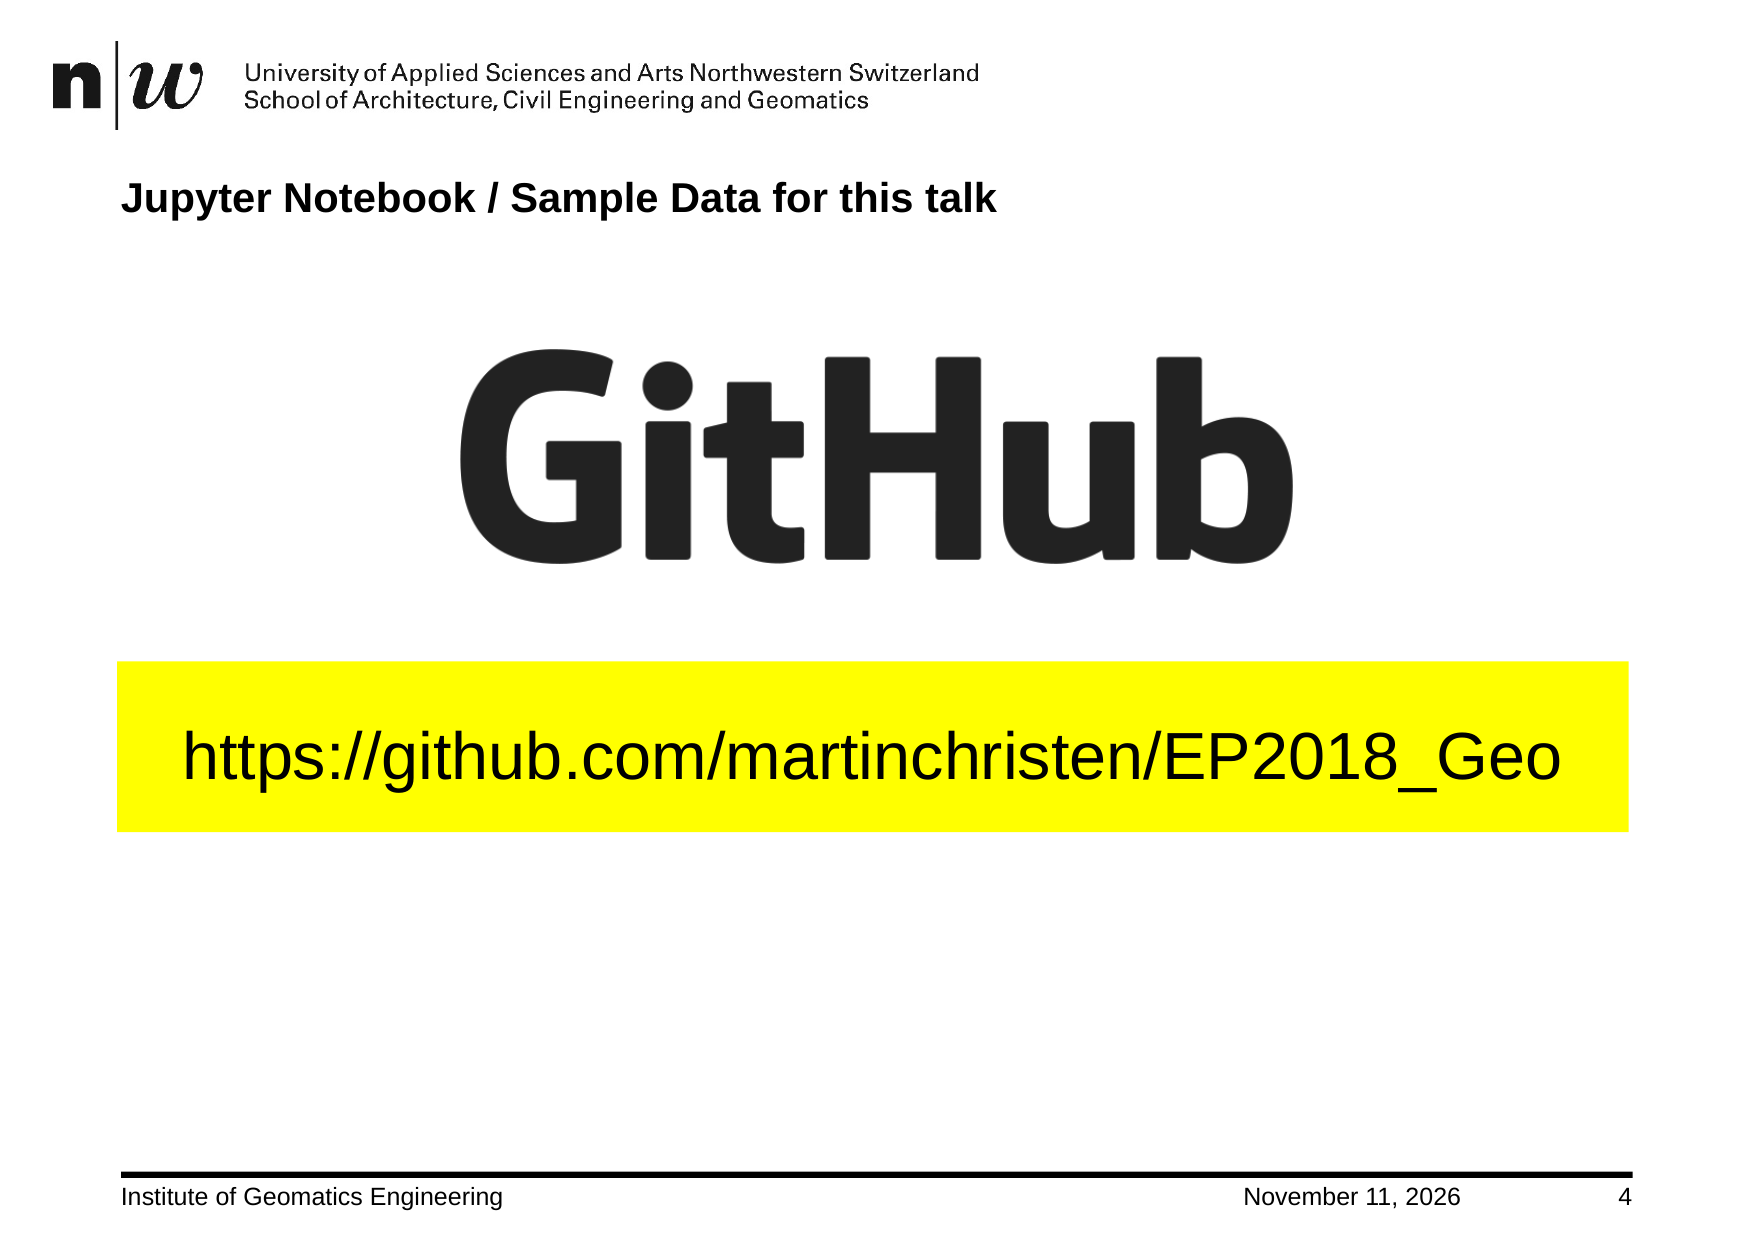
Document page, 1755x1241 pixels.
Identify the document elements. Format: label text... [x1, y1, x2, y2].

picture [460, 348, 1294, 566]
footer Institute of Geomatics Engineering [120, 1180, 1349, 1211]
slide_number 4 [1490, 1180, 1633, 1211]
title Jupyter Notebook / Sample Data for this talk [120, 171, 1633, 231]
picture [53, 41, 978, 130]
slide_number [1349, 1180, 1490, 1211]
list https://github.com/martinchristen/EP2018_Geo [117, 661, 1629, 833]
